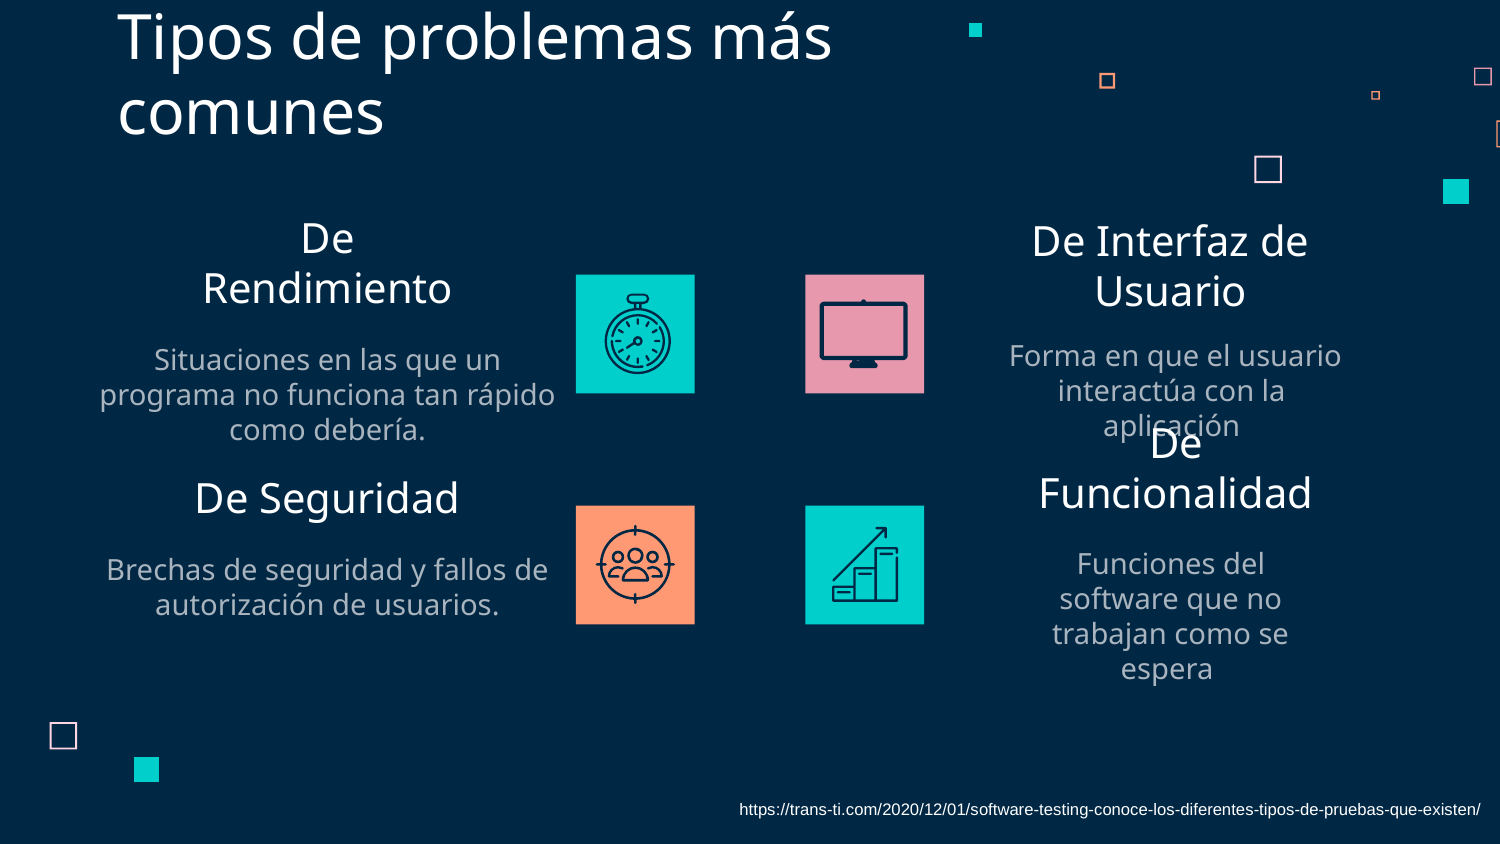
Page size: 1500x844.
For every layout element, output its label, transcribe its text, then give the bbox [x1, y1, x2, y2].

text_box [595, 524, 676, 605]
text_box [575, 505, 695, 625]
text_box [821, 301, 906, 367]
subtitle Brechas de seguridad y fallos de autorización de usuarios. [87, 536, 568, 643]
text_box [805, 505, 925, 625]
text_box De Seguridad [173, 431, 482, 538]
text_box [831, 526, 899, 603]
text_box [575, 274, 695, 394]
text_box https://trans-ti.com/2020/12/01/software-testing-conoce-los-diferentes-tipos-de-pruebas-que-existen/ [724, 791, 1500, 826]
title De Funcionalidad [1016, 426, 1336, 533]
text_box [805, 274, 925, 394]
subtitle Forma en que el usuario interactúa con la aplicación [971, 322, 1373, 429]
title Tipos de problemas más comunes [101, 67, 1068, 163]
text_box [595, 293, 676, 375]
subtitle Funciones del software que no trabajan como se espera [1016, 533, 1326, 637]
subtitle Situaciones en las que un programa no funciona tan rápido como debería. [81, 326, 575, 433]
title De Rendimiento [173, 221, 482, 326]
title De Interfaz de Usuario [947, 223, 1394, 330]
